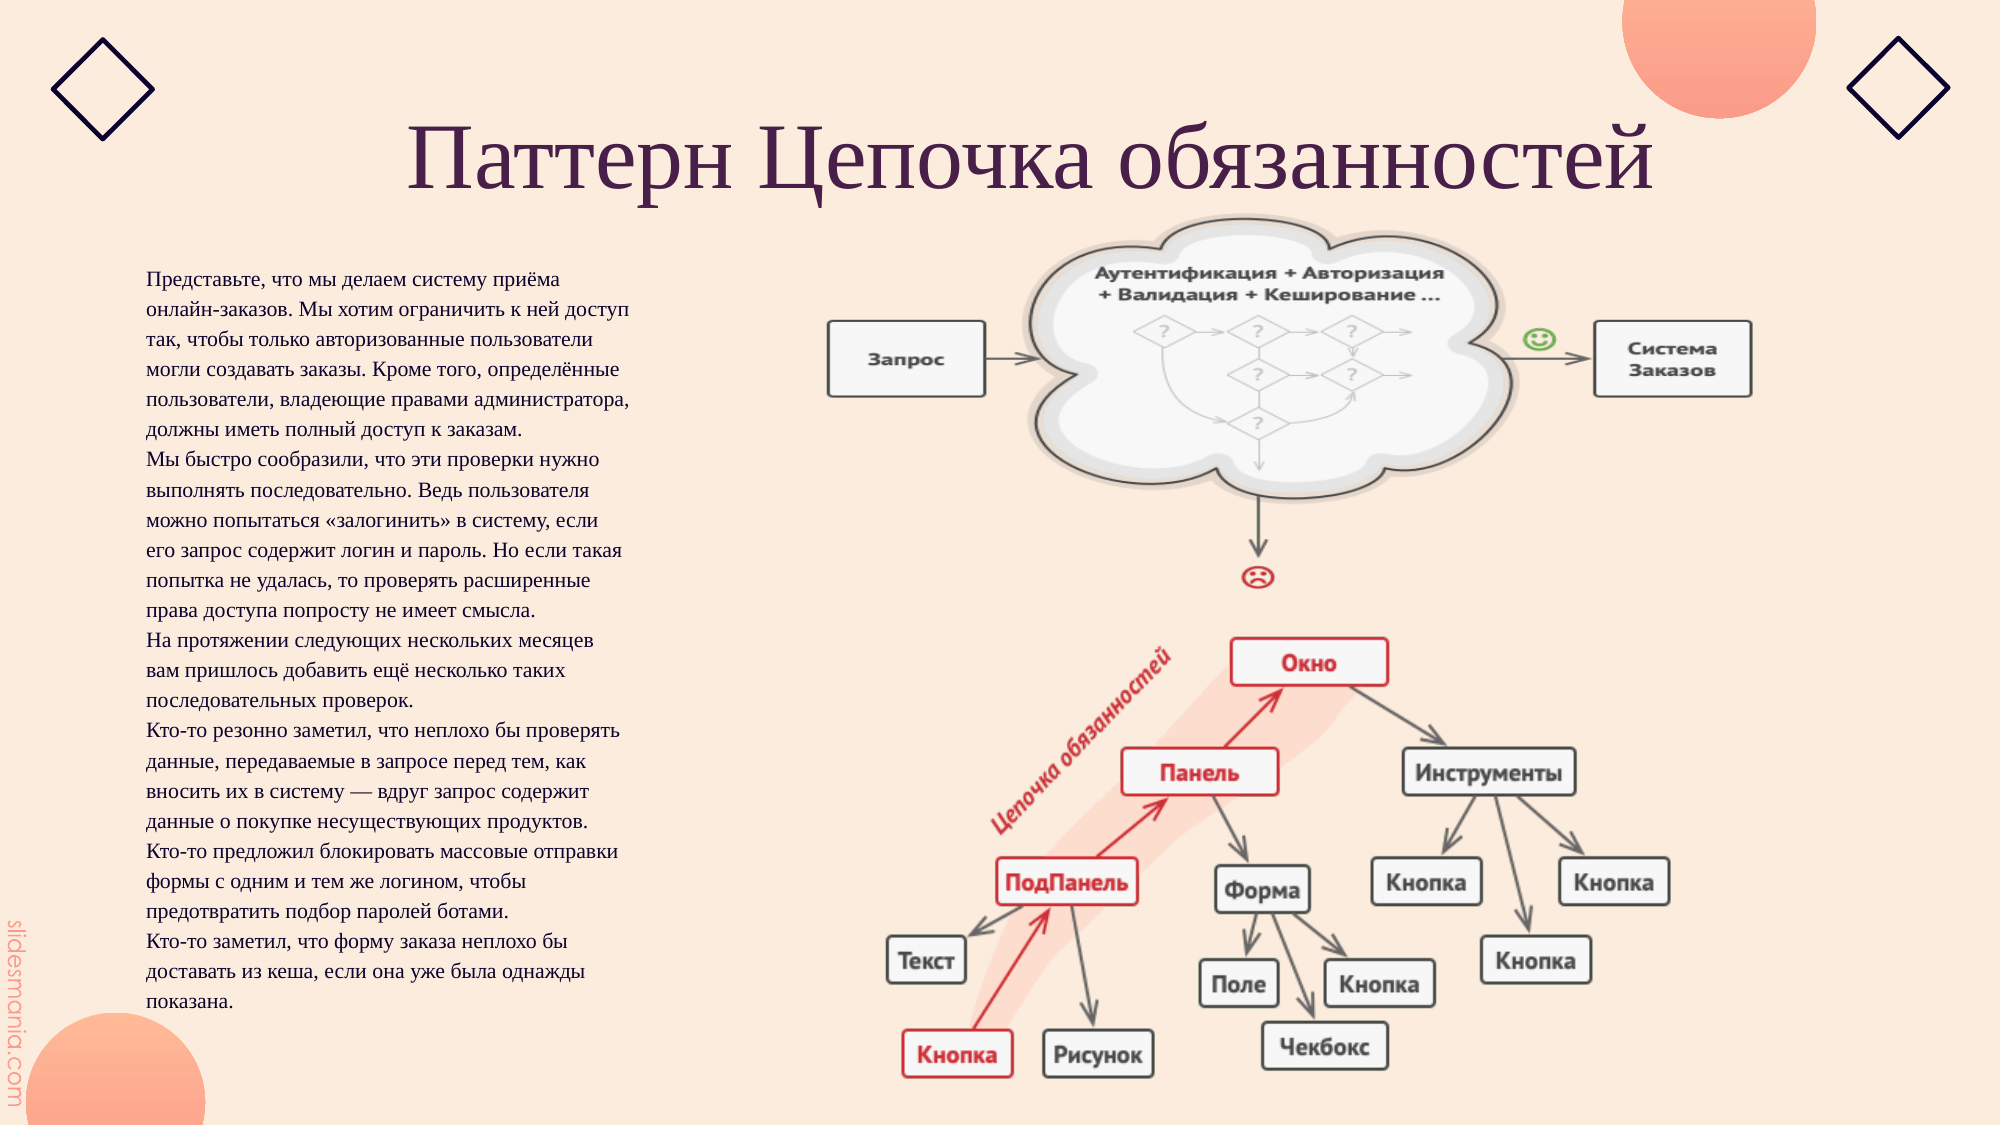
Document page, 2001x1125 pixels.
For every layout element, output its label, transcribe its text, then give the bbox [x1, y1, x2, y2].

list Представьте, что мы делаем систему приёма онлайн-заказов. Мы хотим ограничить к ней доступ так, чтобы только авторизованные пользователи могли создавать заказы. Кроме того, определённые пользователи, владеющие правами администратора, должны иметь полный доступ к заказам. Мы быстро сообразили, что эти проверки нужно выполнять последовательно. Ведь пользователя можно попытаться «залогинить» в систему, если его запрос содержит логин и пароль. Но если такая попытка не удалась, то проверять расширенные права доступа попросту не имеет смысла. На протяжении следующих нескольких месяцев вам пришлось добавить ещё несколько таких последовательных проверок. Кто-то резонно заметил, что неплохо бы проверять данные, передаваемые в запросе перед тем, как вносить их в систему — вдруг запрос содержит данные о покупке несуществующих продуктов. Кто-то предложил блокировать массовые отправки формы с одним и тем же логином, чтобы предотвратить подбор паролей ботами. Кто-то заметил, что форму заказа неплохо бы доставать из кеша, если она уже была однажды показана. [108, 240, 652, 1093]
picture [813, 201, 1767, 602]
title Паттерн Цепочка обязанностей [139, 75, 1923, 217]
picture [872, 623, 1686, 1093]
